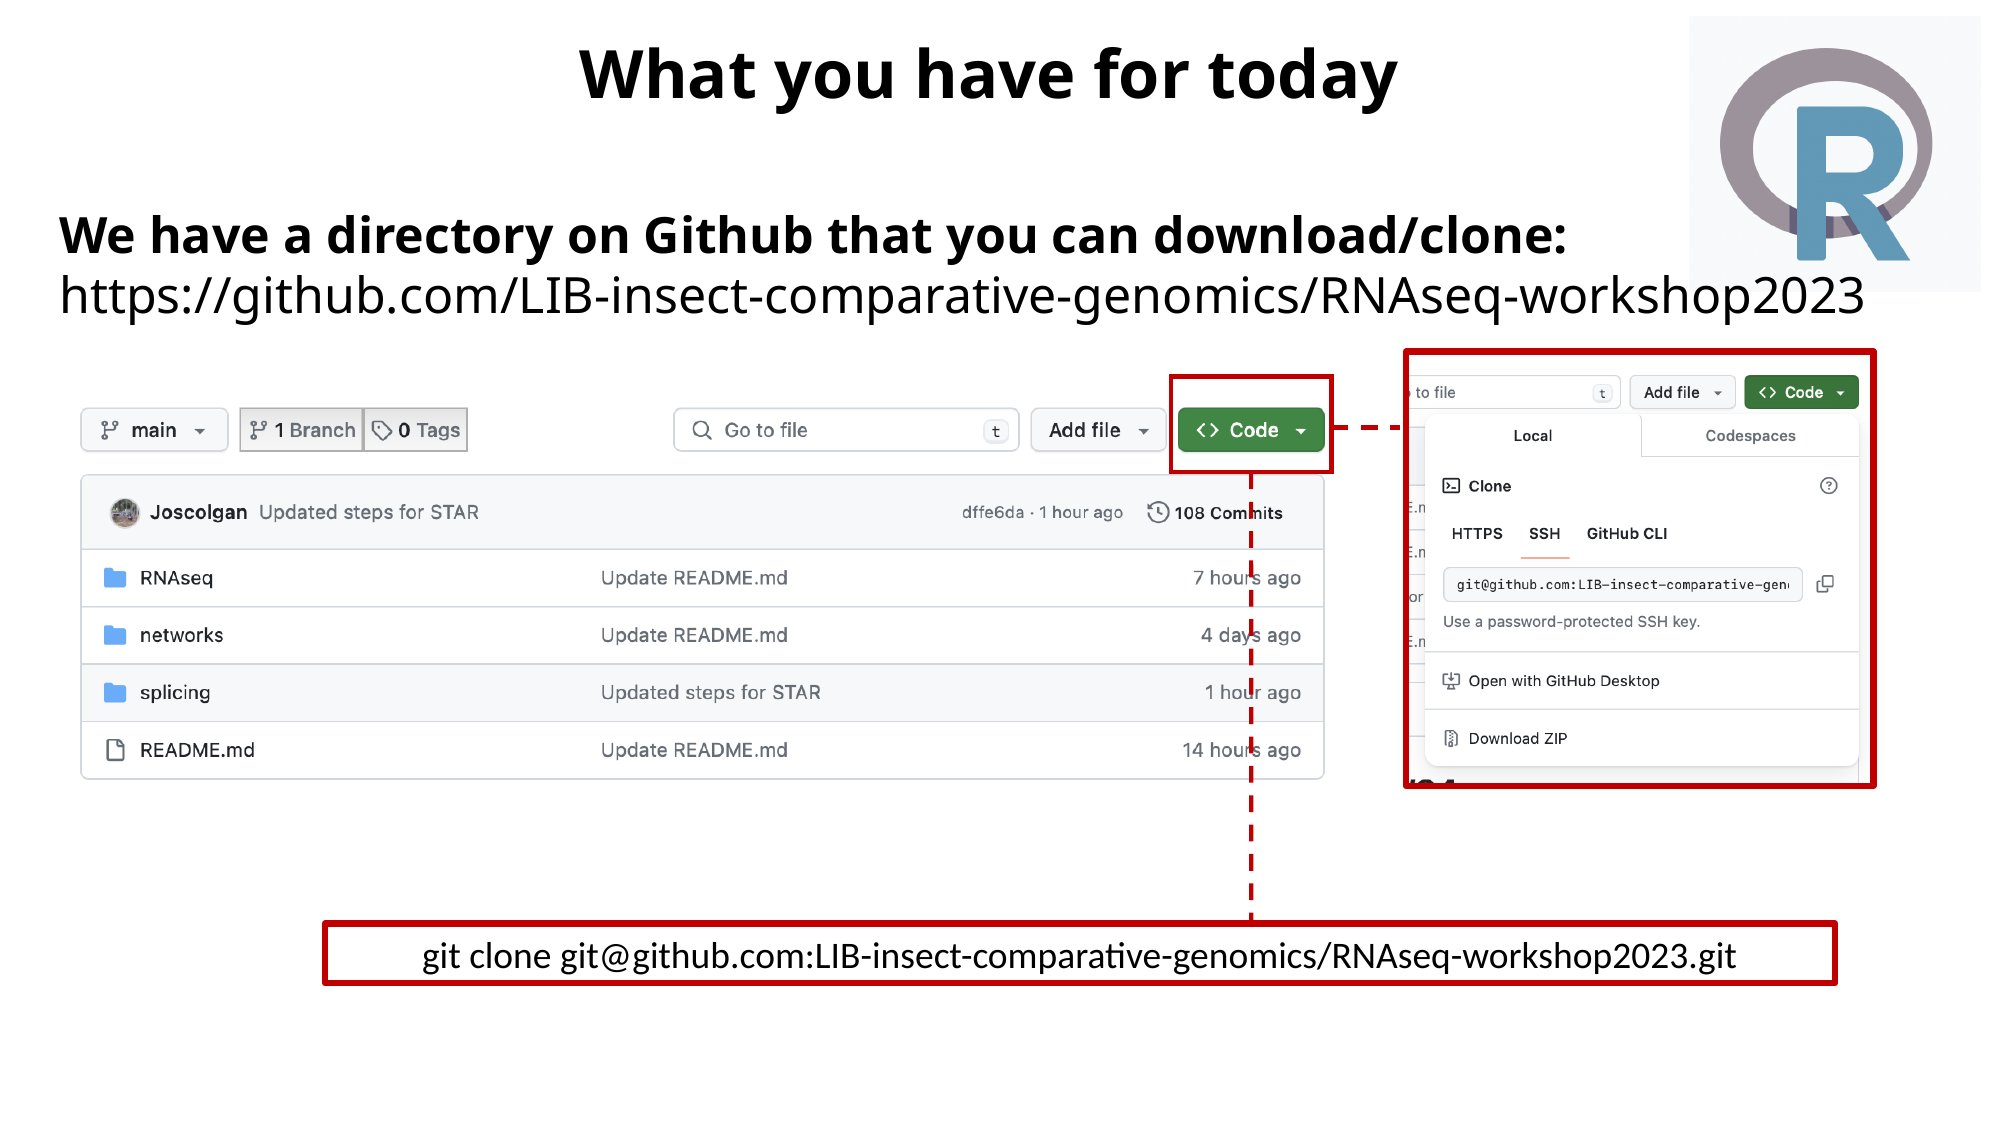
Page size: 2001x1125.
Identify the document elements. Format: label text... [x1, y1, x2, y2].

picture [69, 376, 1345, 794]
text_box What you have for today [107, 24, 1689, 120]
picture [1409, 354, 1871, 783]
text_box git clone git@github.com:LIB-insect-comparative-genomics/RNAseq-workshop2023.git [325, 923, 1836, 984]
picture [1689, 16, 1981, 292]
text_box We have a directory on Github that you can download/clone: https://github.com/LIB-insect-comparative-genomics/RNAseq-workshop2023 [44, 195, 1981, 331]
